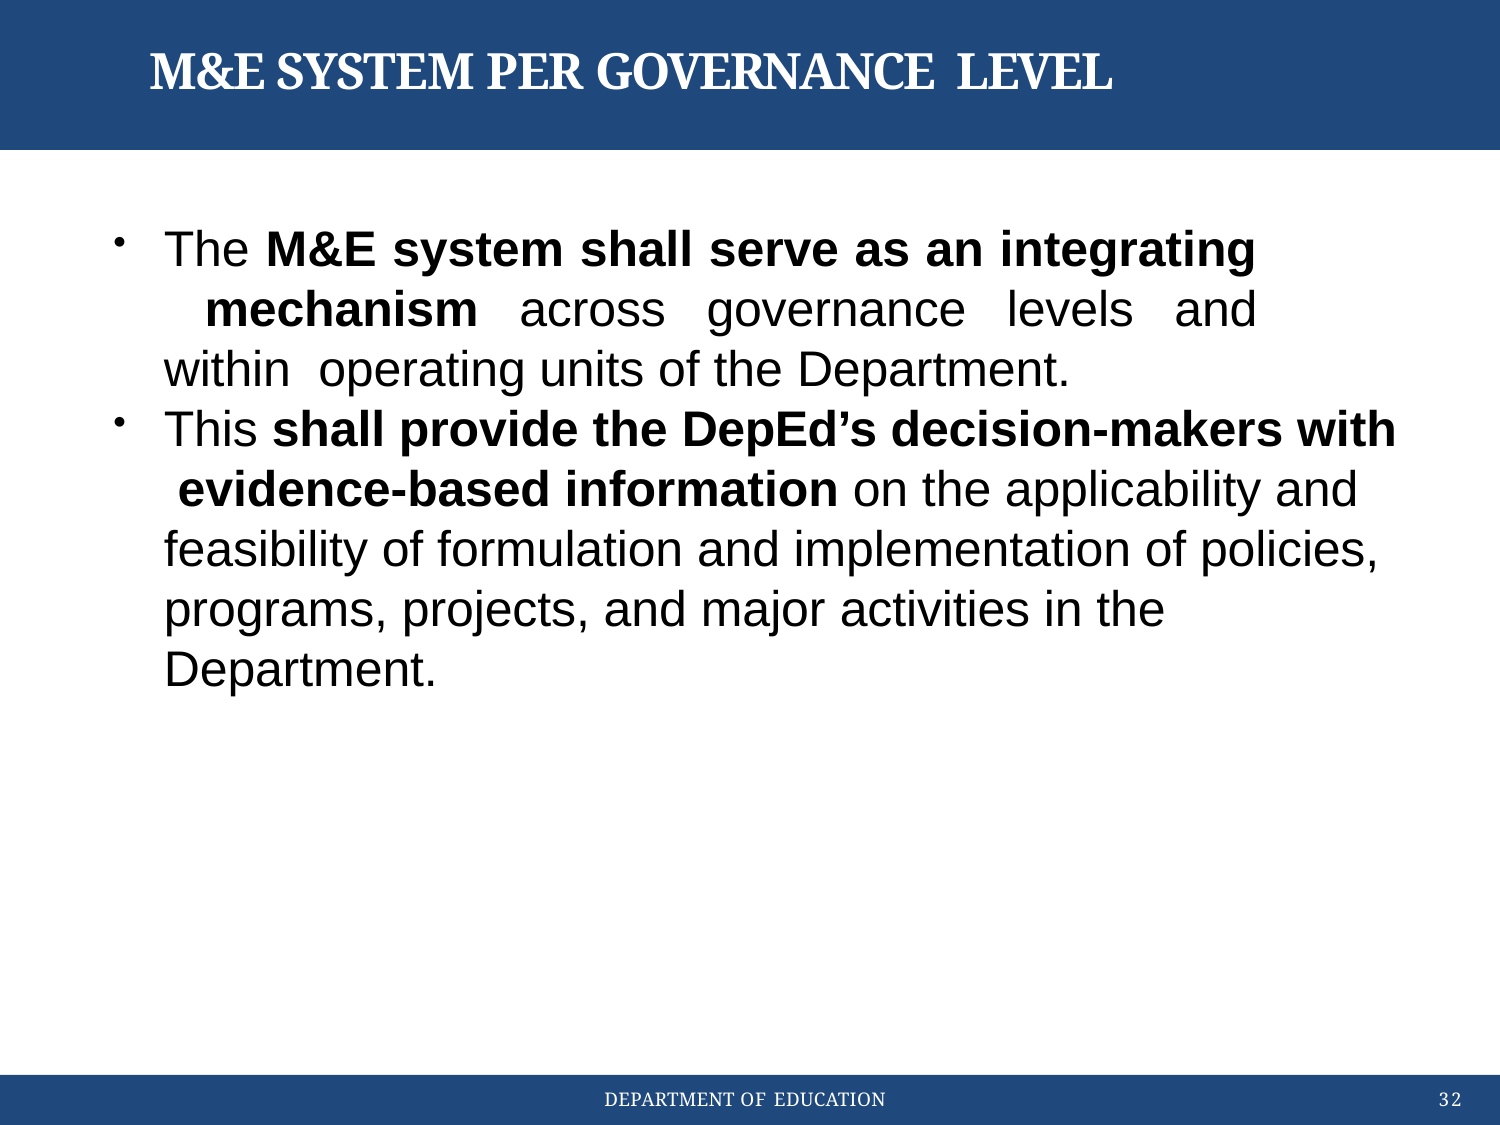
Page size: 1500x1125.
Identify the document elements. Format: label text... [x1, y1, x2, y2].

title M&E SYSTEM PER GOVERNANCE LEVEL [147, 37, 1353, 214]
text_box 32 [1432, 1086, 1480, 1114]
text_box The M&E system shall serve as an integrating mechanism across governance levels and within operating units of the Department. This shall provide the DepEd’s decision-makers with evidence-based information on the applicability and feasibility of formulation and implementation of policies, programs, projects, and major activities in the Department. [111, 214, 1404, 697]
footer DEPARTMENT OF EDUCATION [602, 1087, 898, 1125]
